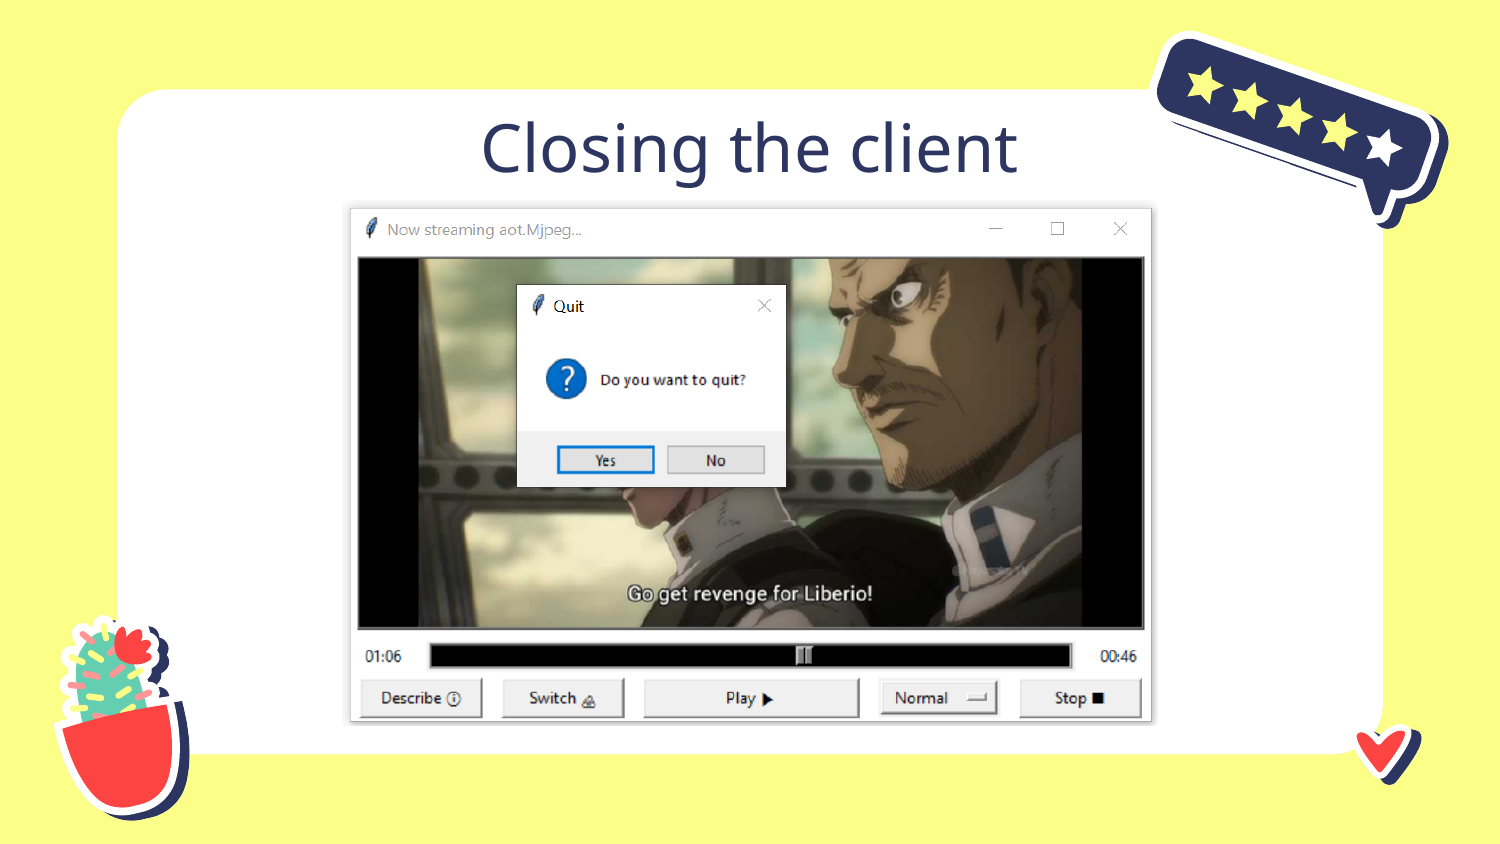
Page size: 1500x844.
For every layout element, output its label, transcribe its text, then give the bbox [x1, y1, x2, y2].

picture [341, 200, 1159, 726]
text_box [1143, 67, 1435, 190]
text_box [53, 614, 181, 816]
title Closing the client [116, 89, 1361, 204]
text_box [1356, 725, 1421, 784]
text_box [1353, 727, 1409, 776]
